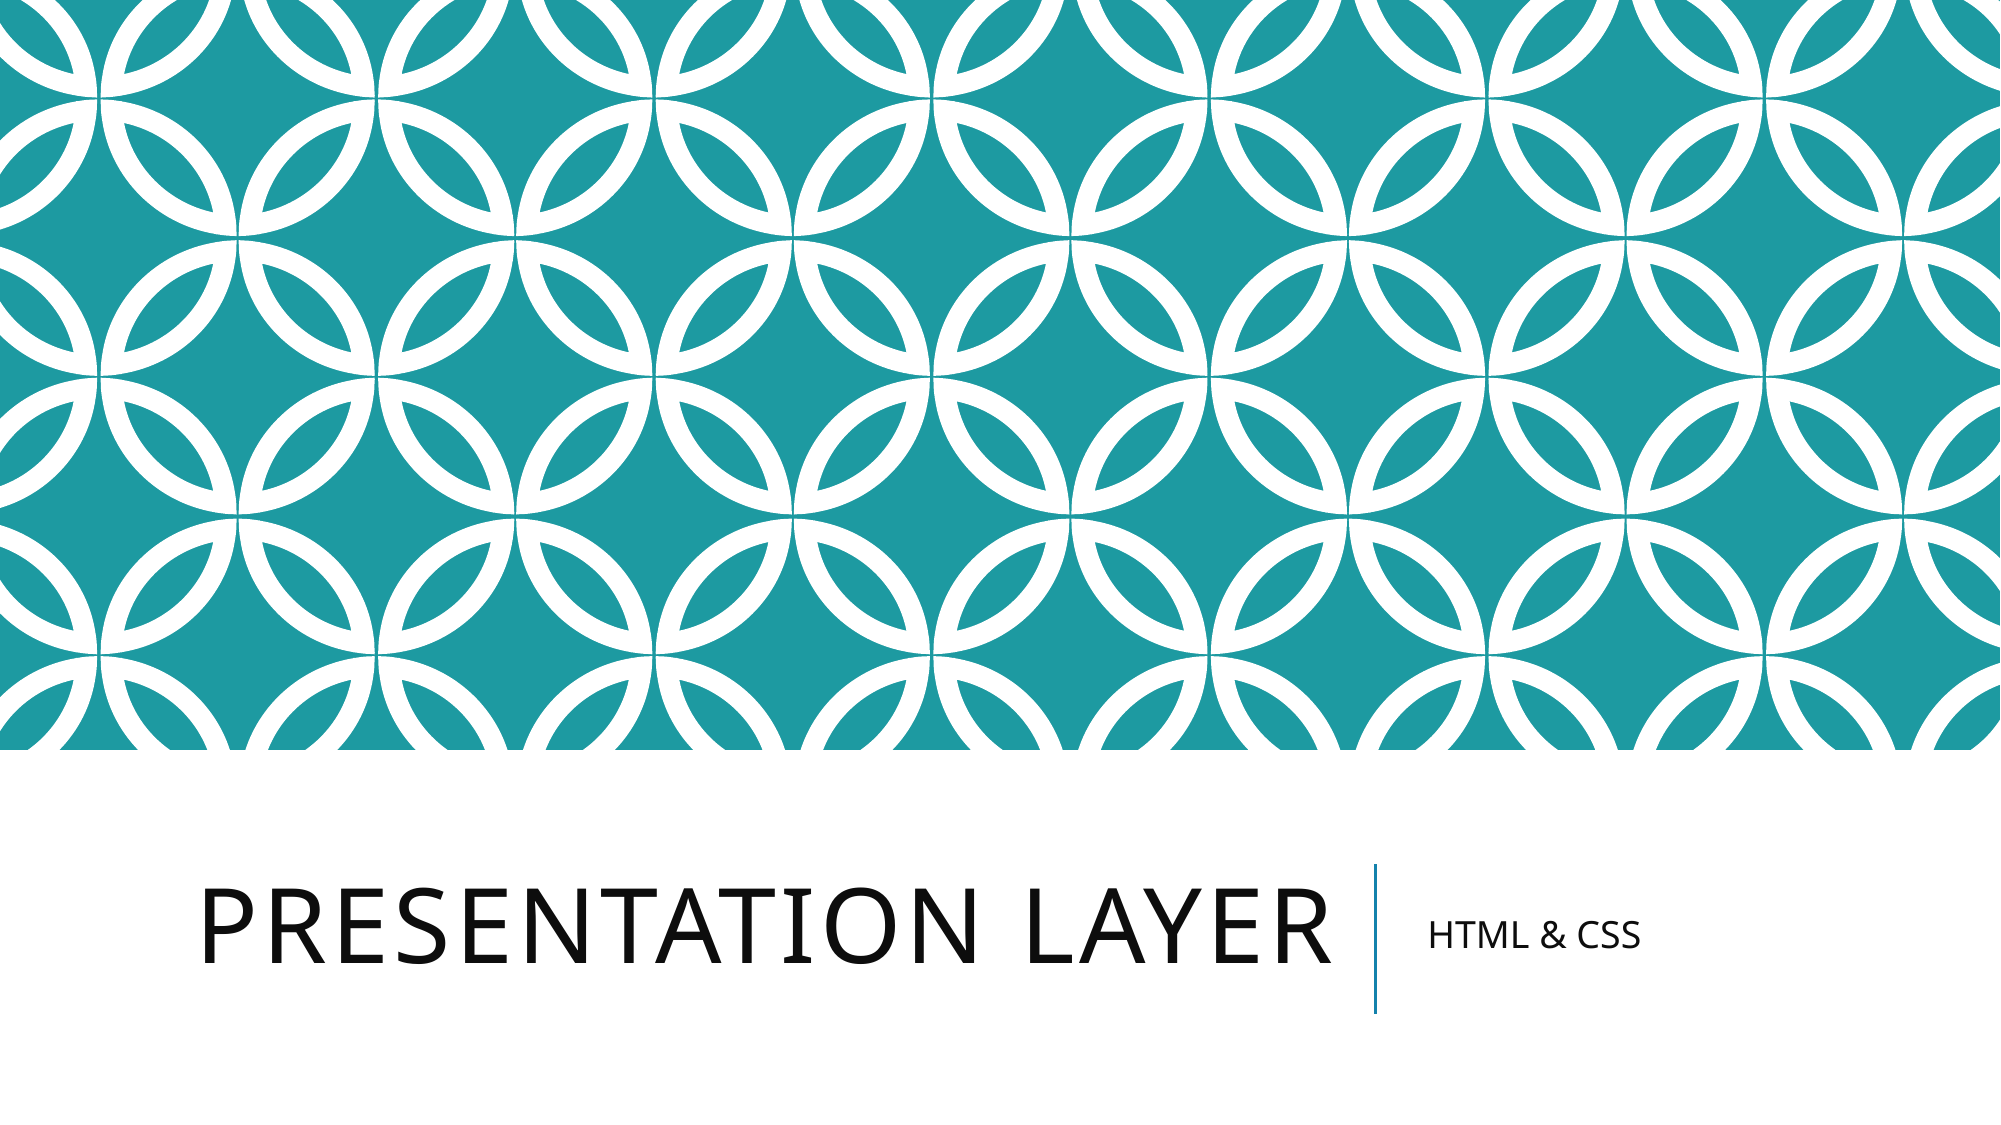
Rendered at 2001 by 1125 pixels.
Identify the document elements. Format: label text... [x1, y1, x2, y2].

title Presentation Layer [75, 813, 1350, 1054]
list HTML & CSS [1412, 813, 1938, 1054]
